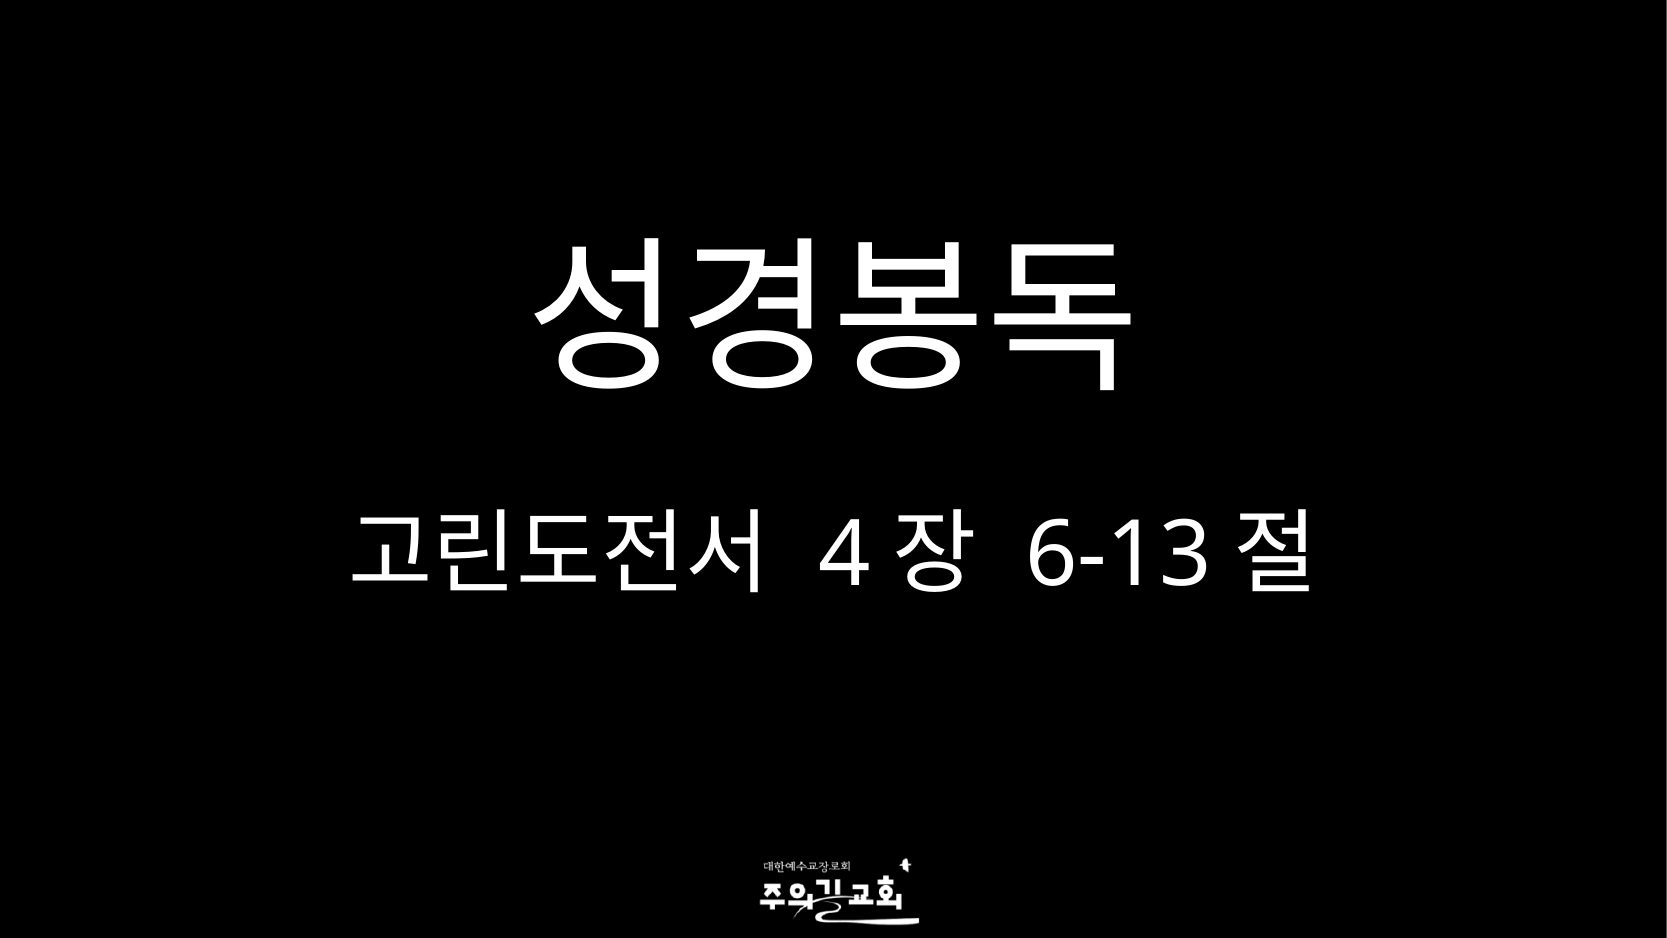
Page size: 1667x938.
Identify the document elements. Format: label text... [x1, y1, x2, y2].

title 성경봉독 [111, 218, 1556, 426]
subtitle 고린도전서 4장 6-13절 [0, 498, 1667, 633]
